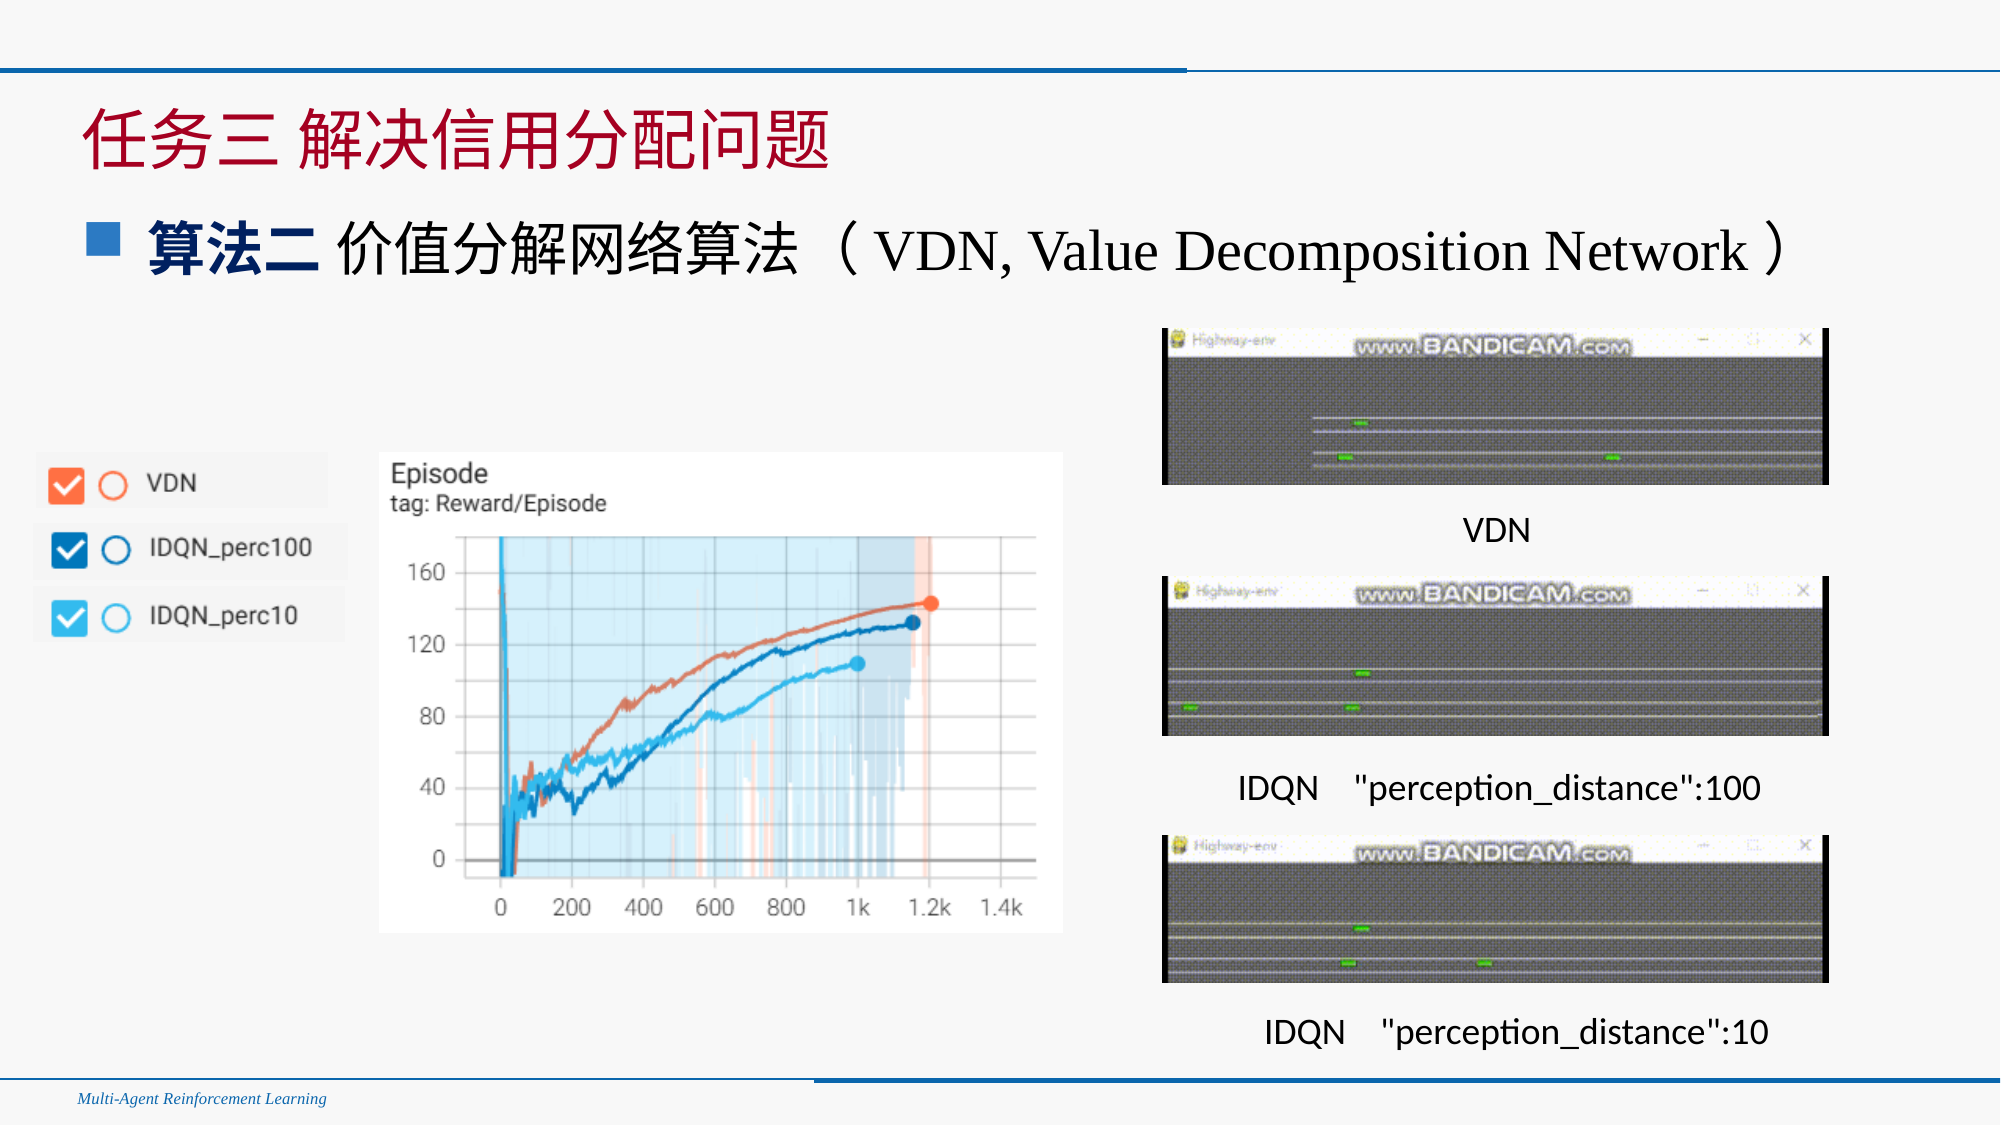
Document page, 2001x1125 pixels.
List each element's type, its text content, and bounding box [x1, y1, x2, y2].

text_box IDQN "perception_distance":10 [1249, 999, 1829, 1060]
picture [1162, 576, 1829, 736]
picture [1162, 835, 1829, 983]
list 任务三 解决信用分配问题 [66, 97, 1931, 178]
picture [1162, 328, 1829, 485]
picture [33, 523, 348, 581]
text_box VDN [1448, 497, 1577, 558]
list 算法二 价值分解网络算法（VDN, Value Decomposition Network） [66, 204, 1931, 1051]
text_box IDQN "perception_distance":100 [1222, 755, 1802, 816]
picture [33, 586, 345, 642]
slide_number [1890, 1078, 1974, 1111]
picture [379, 452, 1063, 933]
picture [36, 452, 328, 508]
